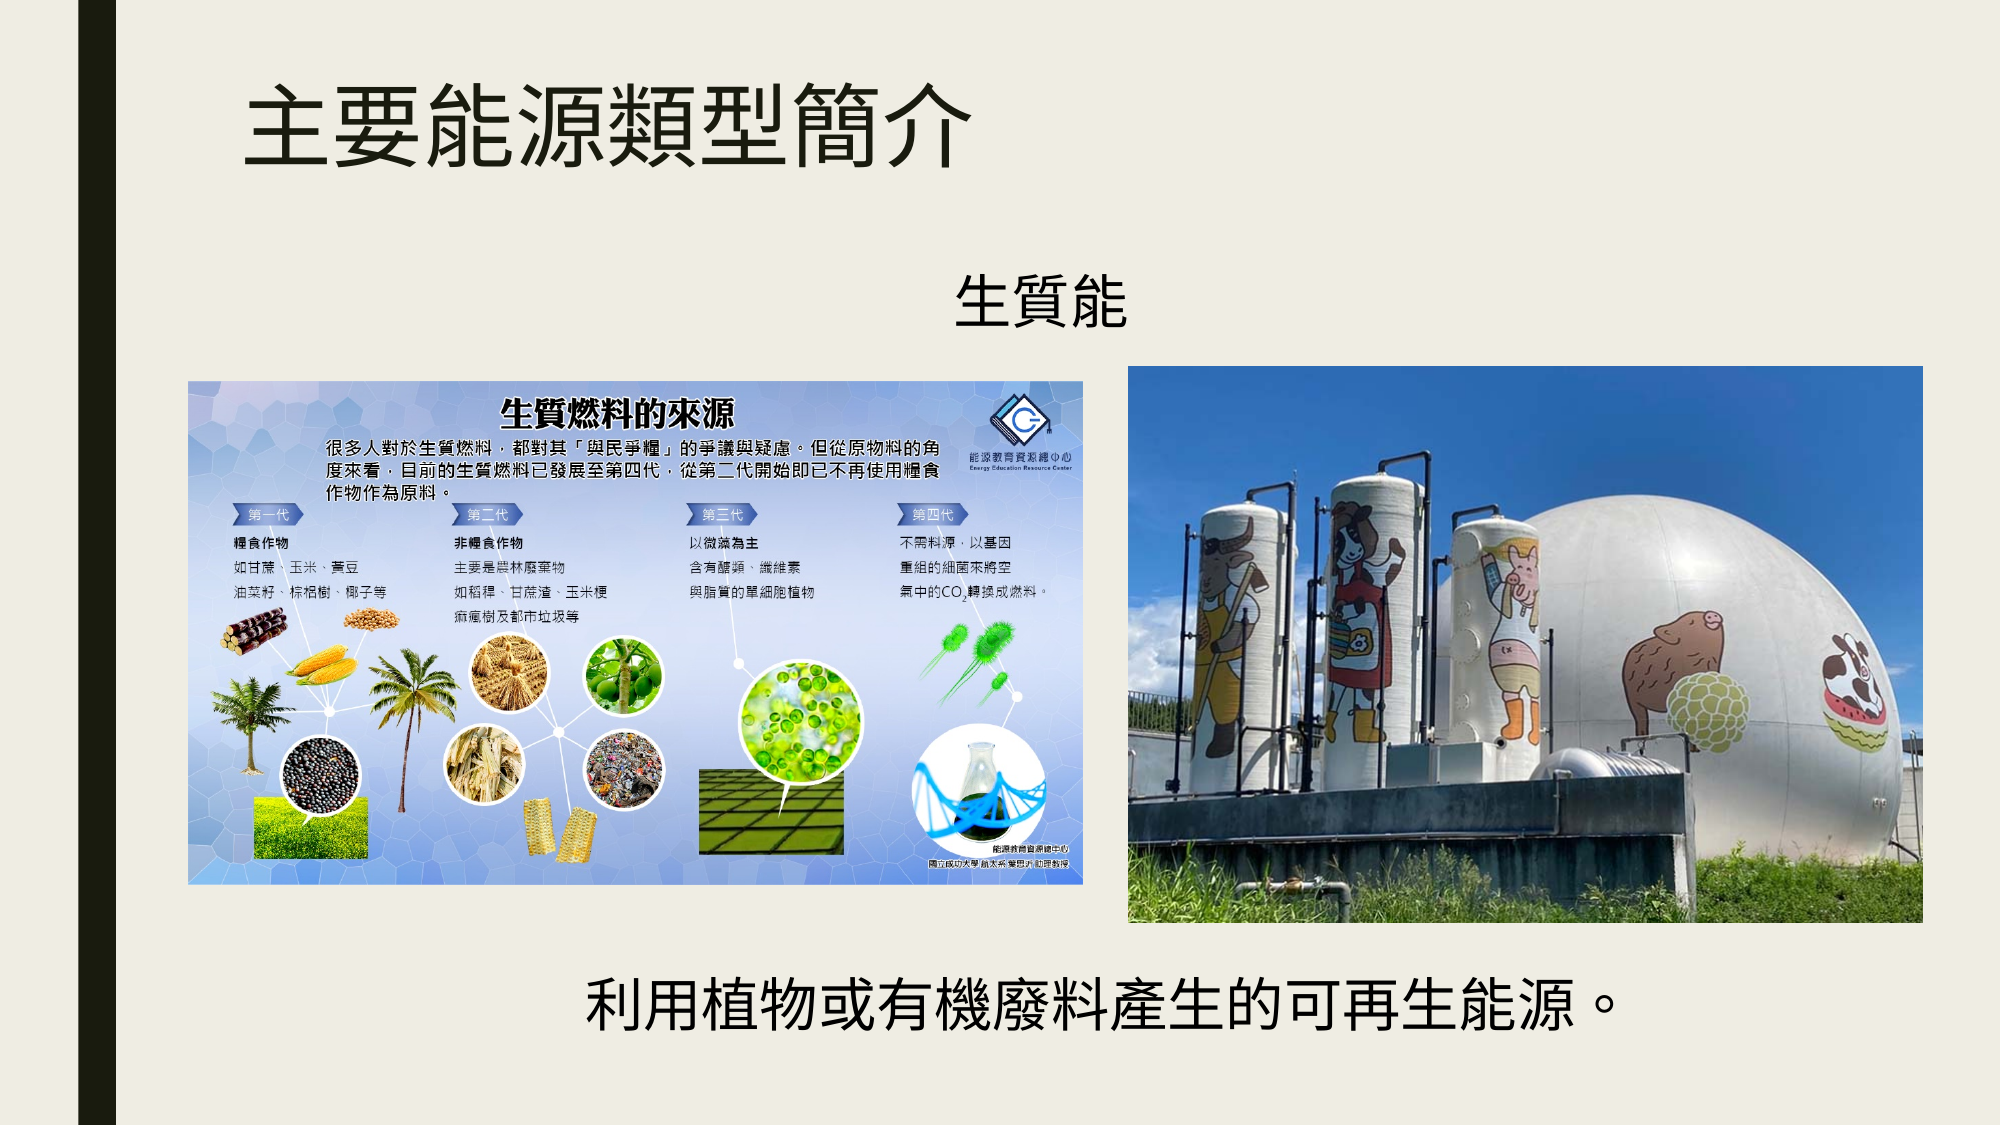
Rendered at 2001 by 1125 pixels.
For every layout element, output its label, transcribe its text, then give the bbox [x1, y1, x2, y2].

text_box 生質能 [938, 258, 1144, 343]
text_box 利用植物或有機廢料產生的可再生能源。 [570, 960, 1649, 1045]
picture [188, 381, 1083, 885]
title 主要能源類型簡介 [225, 75, 1800, 319]
picture [1128, 366, 1923, 923]
